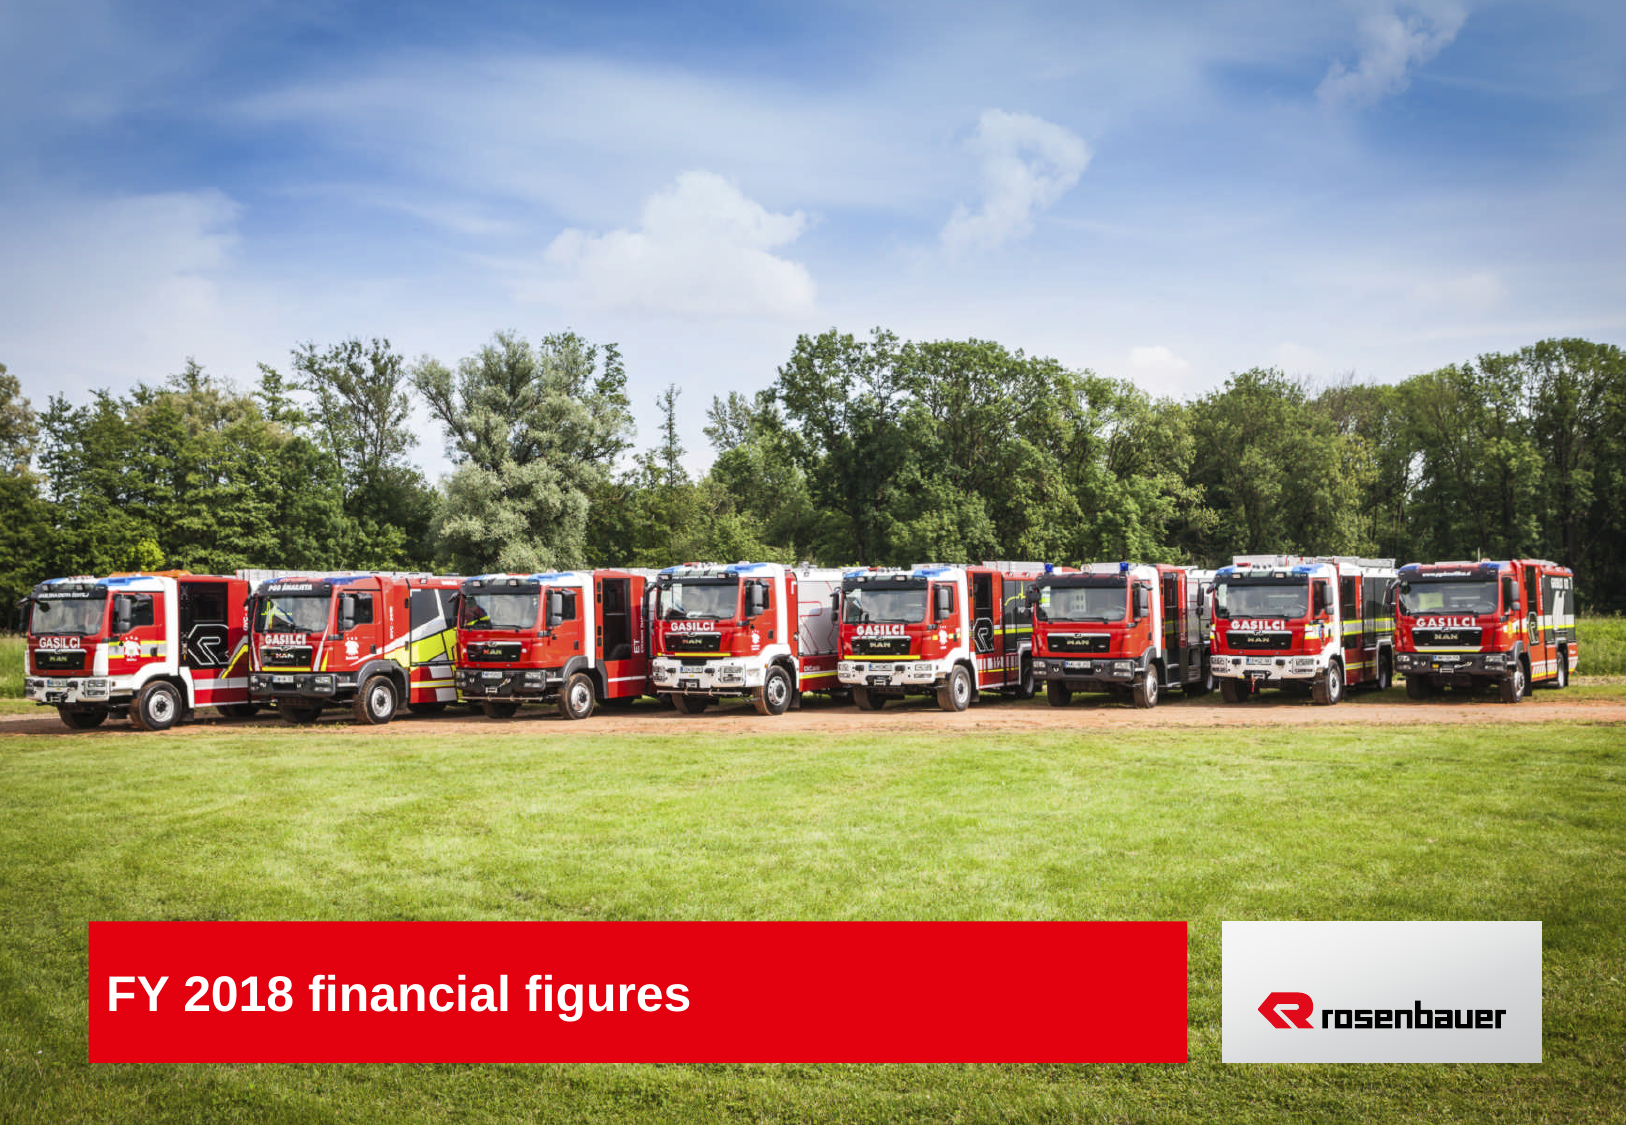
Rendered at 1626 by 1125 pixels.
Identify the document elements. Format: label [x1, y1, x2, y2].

text_box [1222, 921, 1542, 1064]
picture [0, 0, 1626, 1125]
